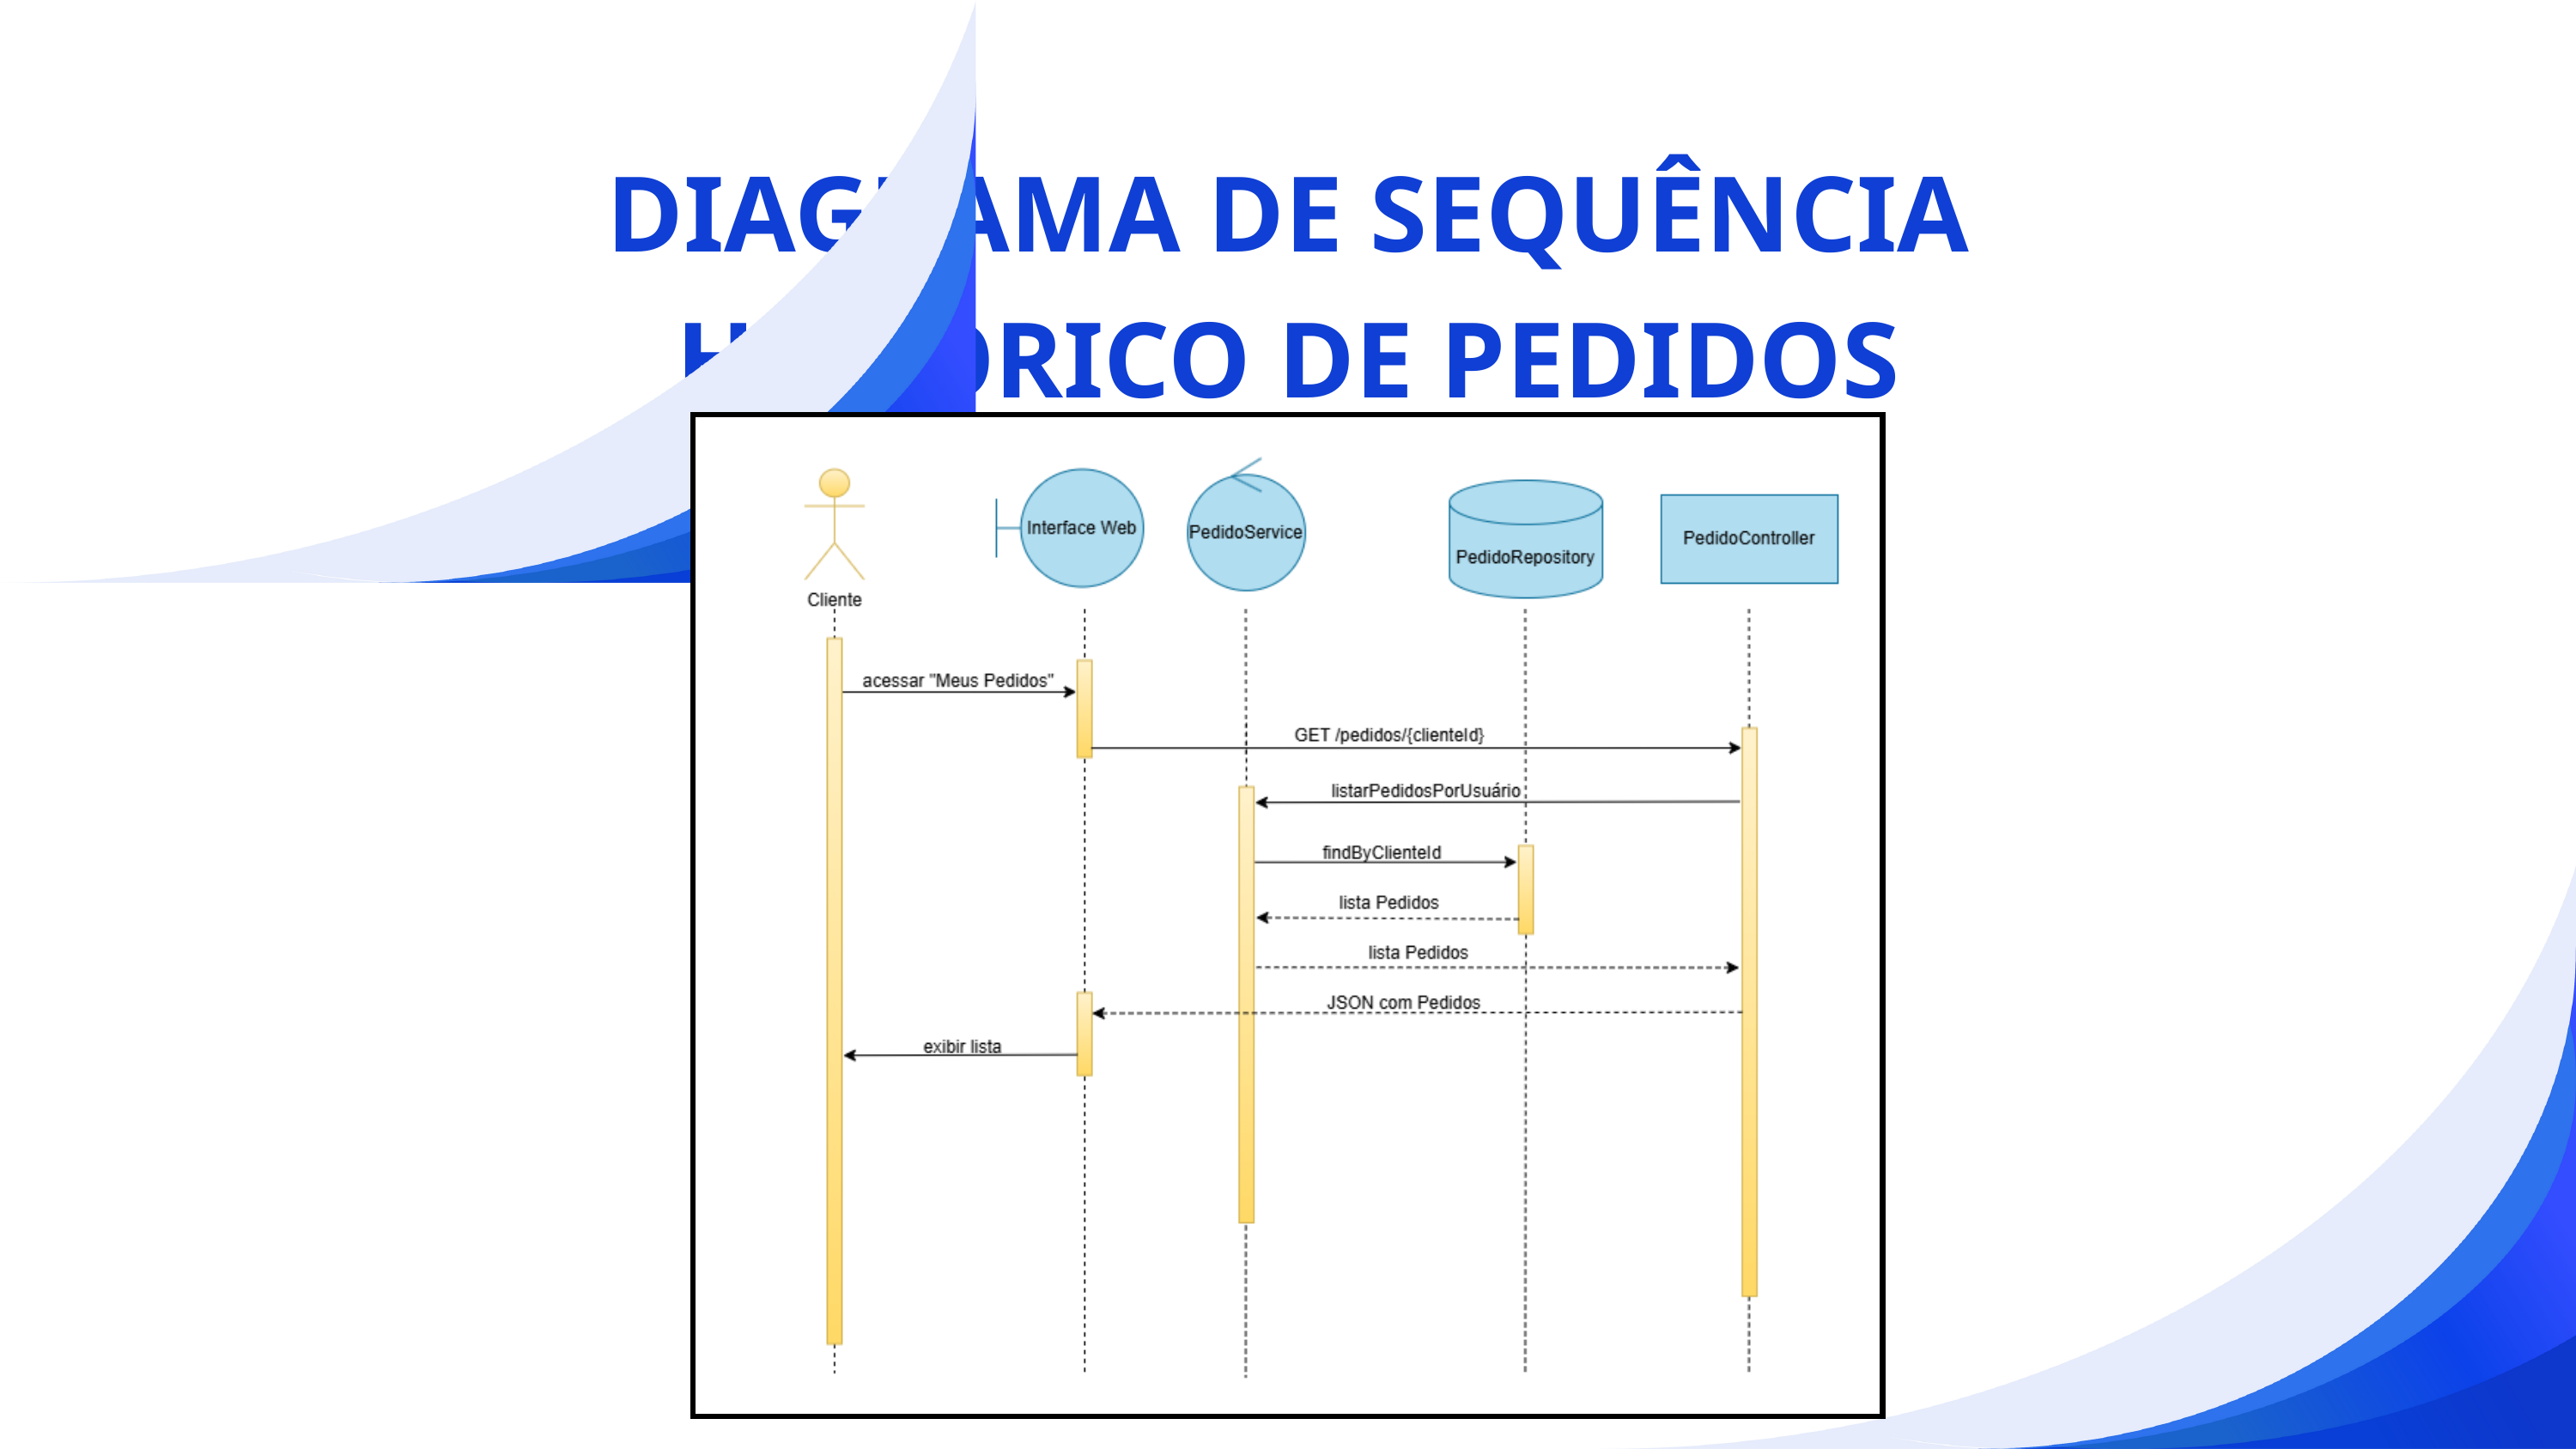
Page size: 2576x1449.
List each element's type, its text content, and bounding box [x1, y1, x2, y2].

text_box [1600, 865, 2576, 1449]
text_box [693, 414, 1883, 1417]
text_box DIAGRAMA DE SEQUÊNCIA HISTÓRICO DE PEDIDOS [976, 127, 2196, 420]
text_box [0, 0, 976, 584]
